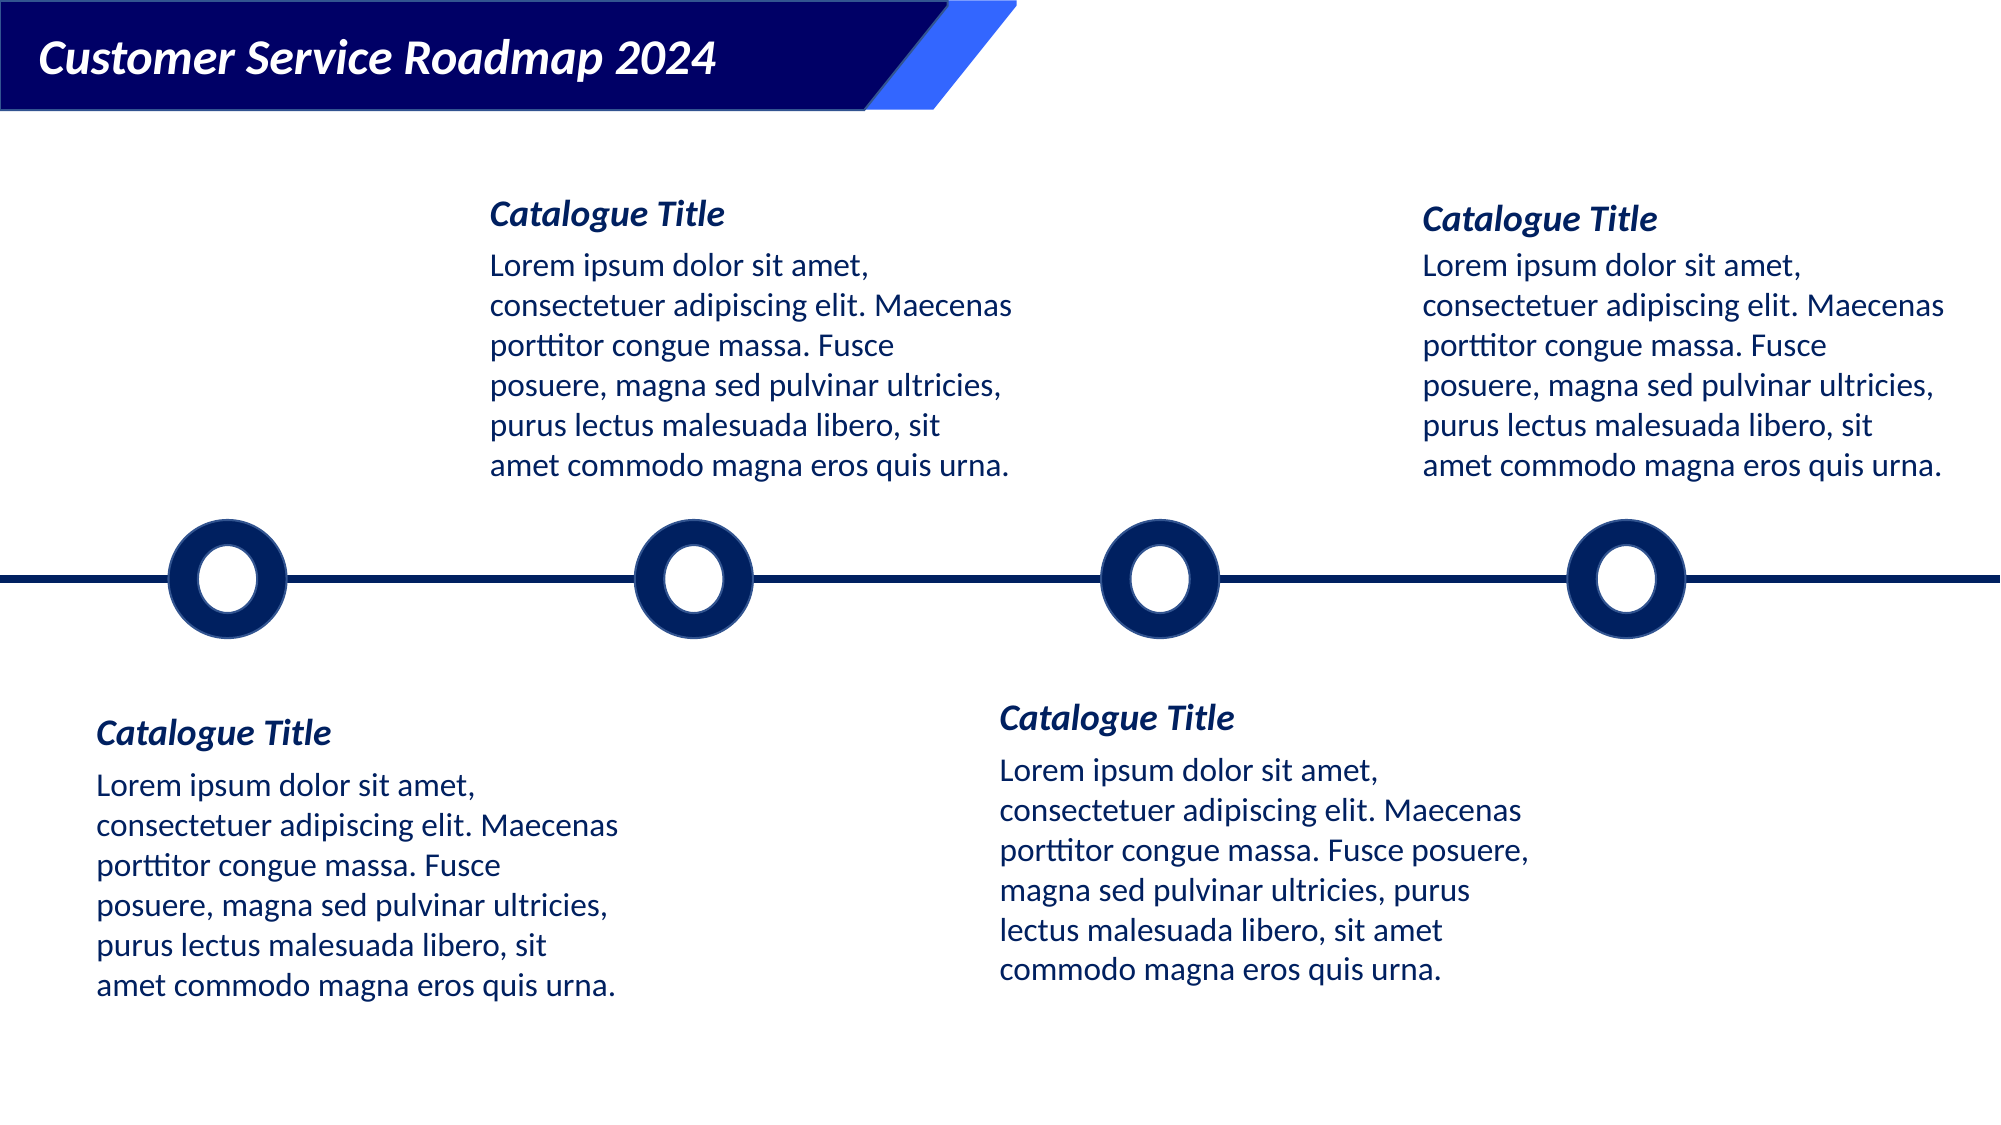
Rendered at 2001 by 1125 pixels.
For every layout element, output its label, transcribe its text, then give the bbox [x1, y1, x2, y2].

text_box Lorem ipsum dolor sit amet, consectetuer adipiscing elit. Maecenas porttitor congue massa. Fusce posuere, magna sed pulvinar ultricies, purus lectus malesuada libero, sit amet commodo magna eros quis urna. [81, 755, 635, 1050]
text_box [634, 519, 753, 639]
text_box Lorem ipsum dolor sit amet, consectetuer adipiscing elit. Maecenas porttitor congue massa. Fusce posuere, magna sed pulvinar ultricies, purus lectus malesuada libero, sit amet commodo magna eros quis urna. [1407, 236, 1964, 531]
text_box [1567, 519, 1686, 639]
text_box Catalogue Title [81, 700, 375, 761]
text_box Lorem ipsum dolor sit amet, consectetuer adipiscing elit. Maecenas porttitor congue massa. Fusce posuere, magna sed pulvinar ultricies, purus lectus malesuada libero, sit amet commodo magna eros quis urna. [984, 740, 1554, 1035]
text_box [1101, 519, 1220, 639]
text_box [0, 0, 1017, 110]
text_box Lorem ipsum dolor sit amet, consectetuer adipiscing elit. Maecenas porttitor congue massa. Fusce posuere, magna sed pulvinar ultricies, purus lectus malesuada libero, sit amet commodo magna eros quis urna. [475, 236, 1031, 531]
text_box Catalogue Title [475, 181, 768, 241]
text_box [168, 519, 287, 639]
text_box Catalogue Title [984, 685, 1278, 745]
text_box Catalogue Title [1407, 186, 1701, 246]
